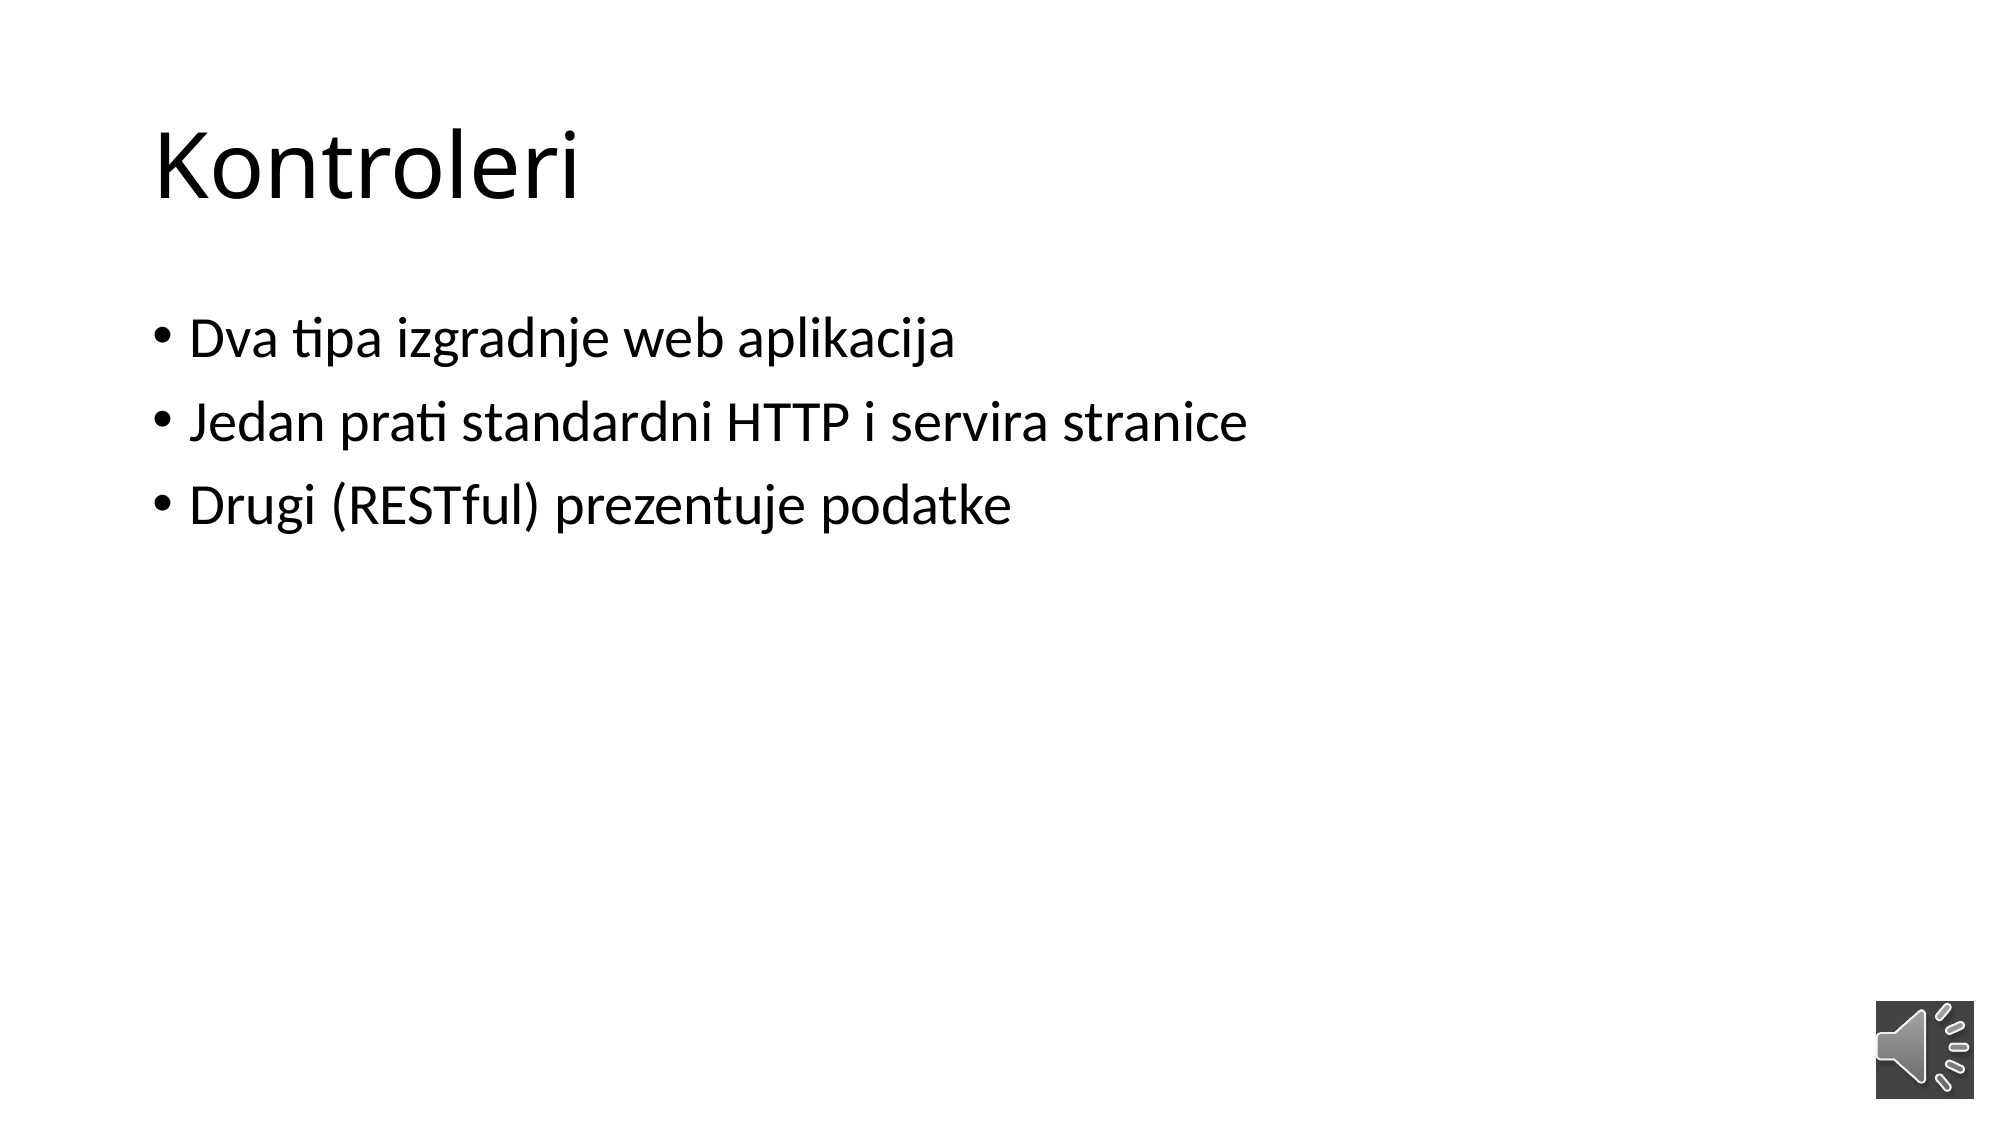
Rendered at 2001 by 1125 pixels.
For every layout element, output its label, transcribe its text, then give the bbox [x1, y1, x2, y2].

list Dva tipa izgradnje web aplikacija Jedan prati standardni HTTP i servira stranice Drugi (RESTful) prezentuje podatke [137, 299, 1863, 1014]
picture [1874, 999, 1975, 1100]
title Kontroleri [137, 59, 1863, 278]
